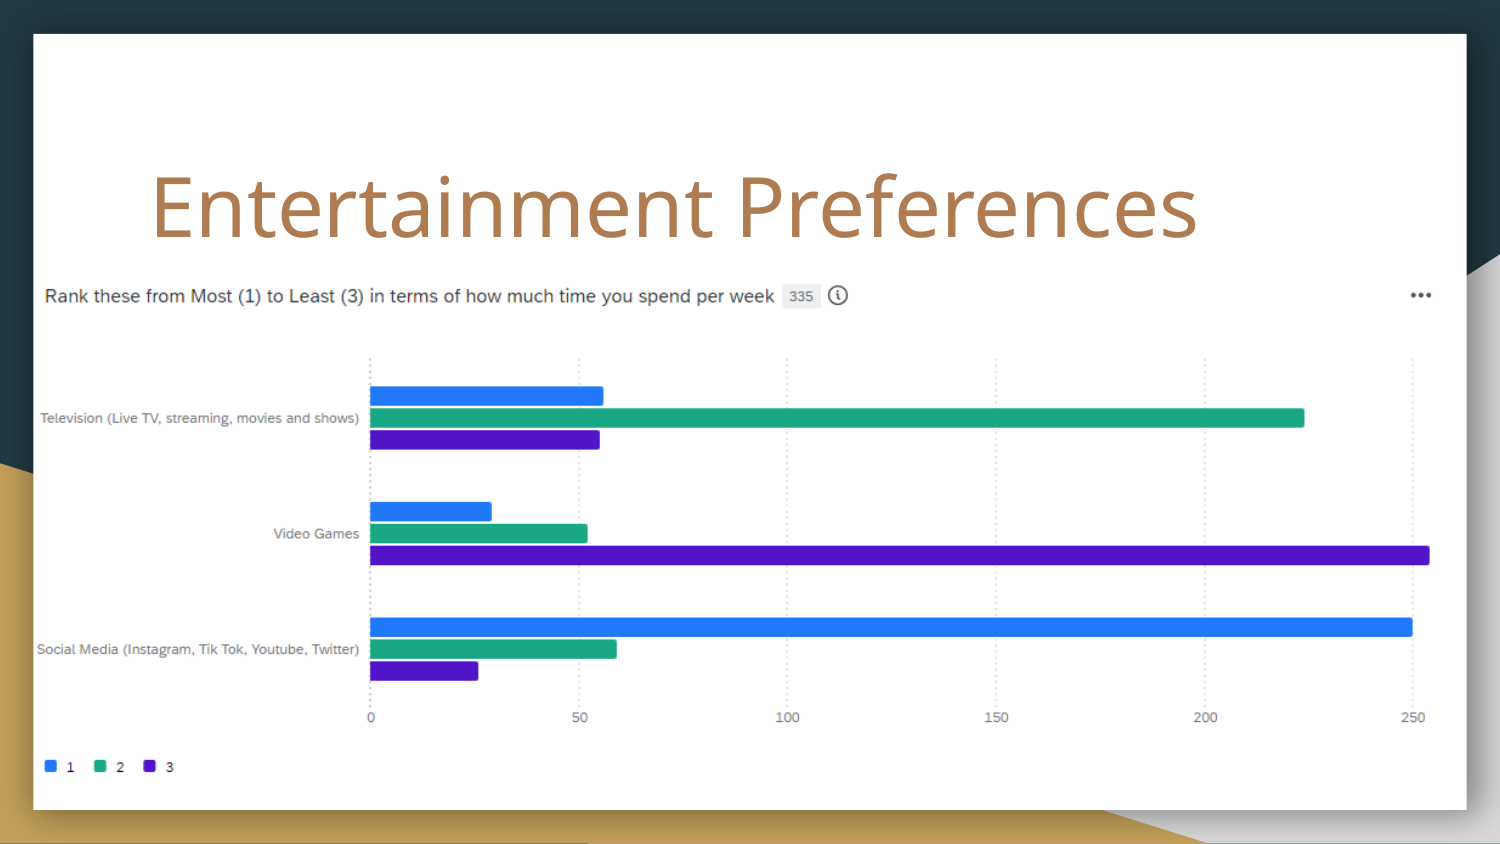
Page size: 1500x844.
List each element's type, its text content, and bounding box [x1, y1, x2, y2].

title Entertainment Preferences [134, 138, 1366, 265]
picture [35, 266, 1454, 805]
